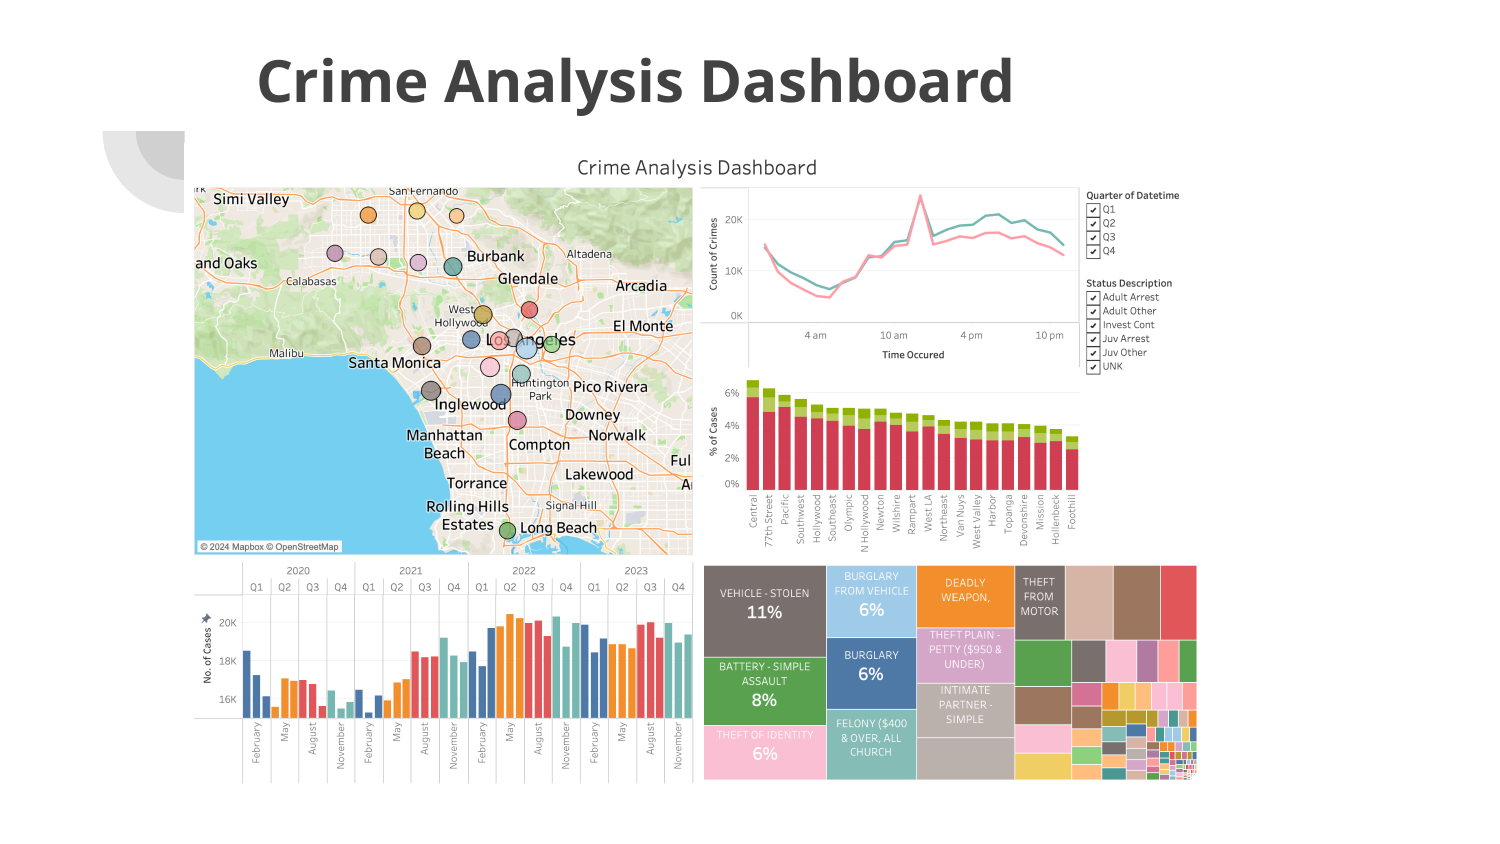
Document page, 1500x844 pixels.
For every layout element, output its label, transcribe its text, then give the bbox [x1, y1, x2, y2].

title Crime Analysis Dashboard [241, 25, 1395, 190]
picture [183, 142, 1210, 794]
